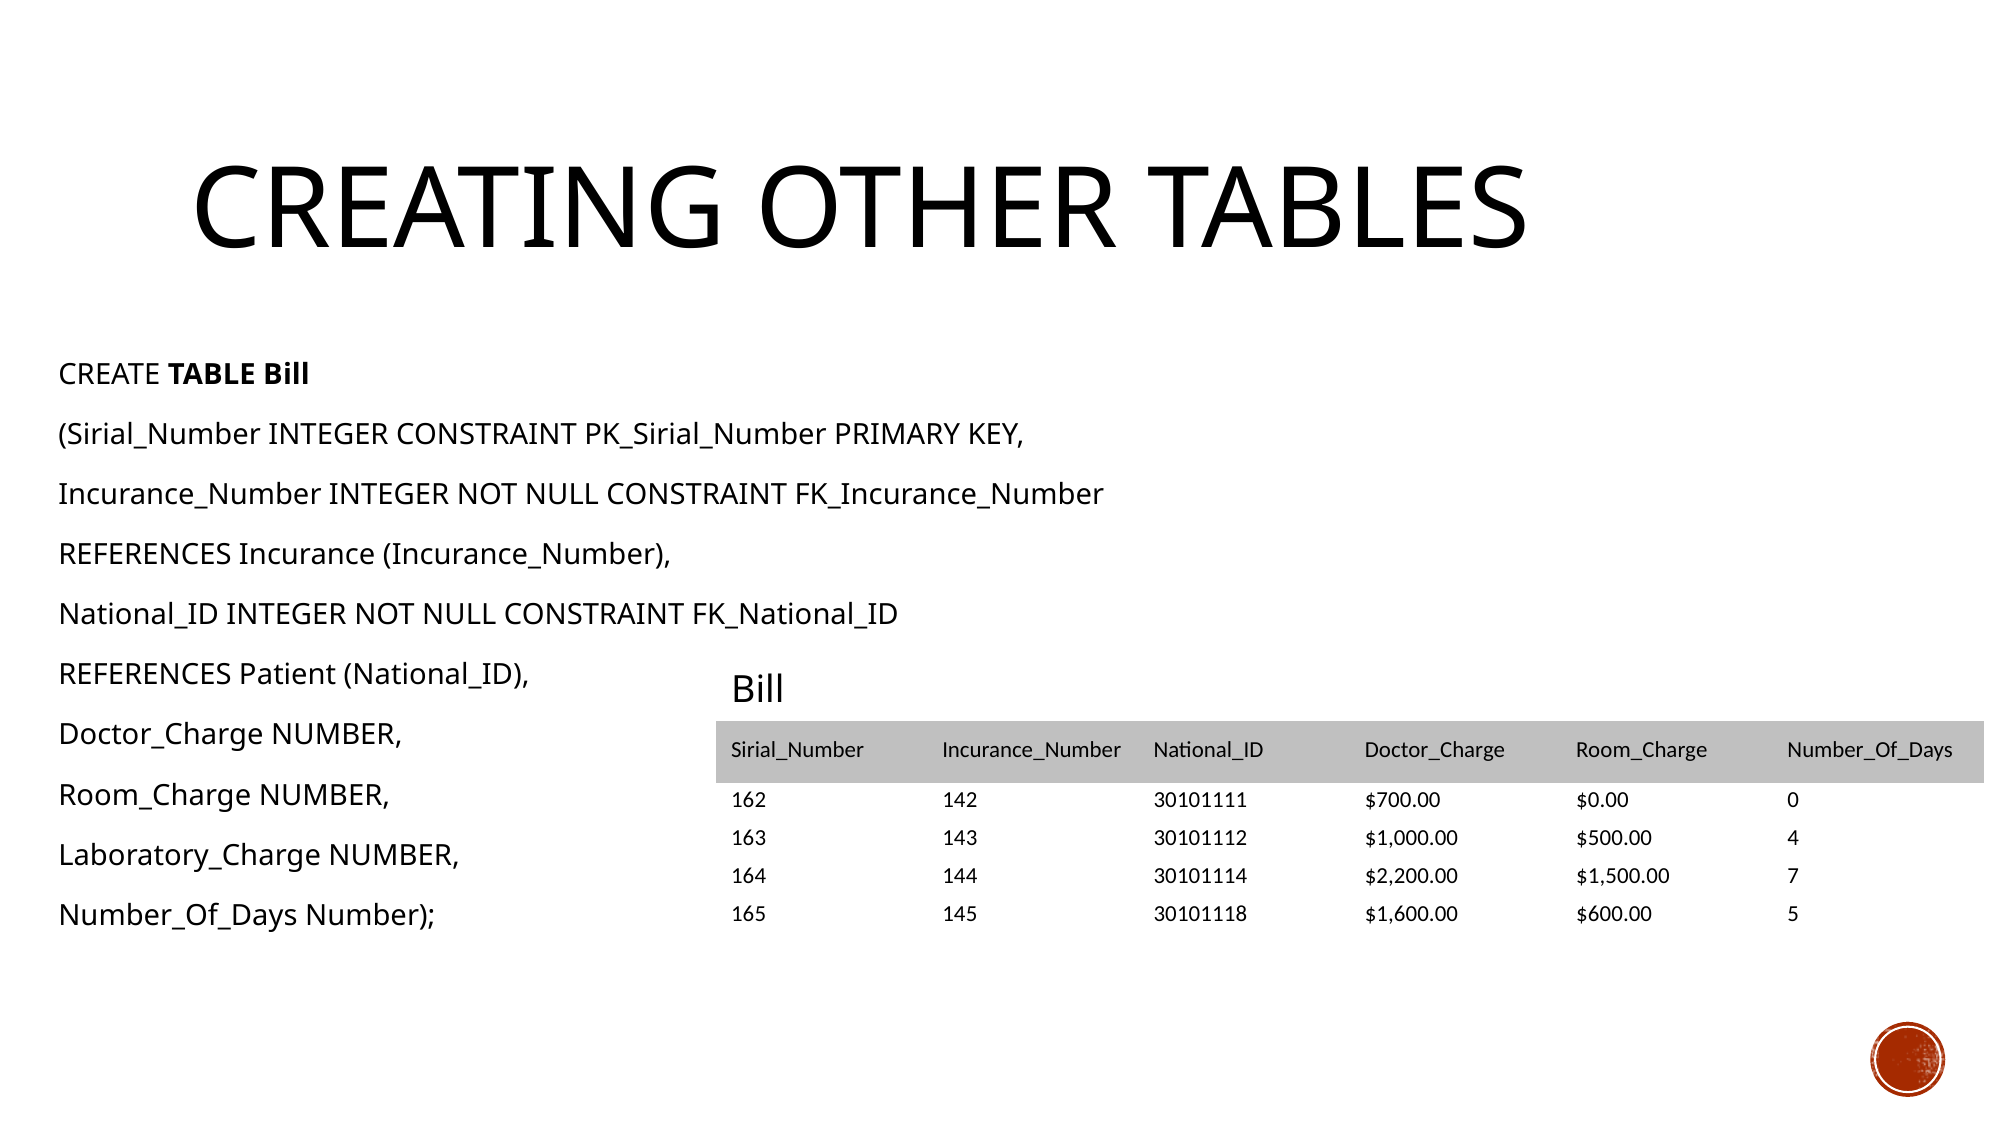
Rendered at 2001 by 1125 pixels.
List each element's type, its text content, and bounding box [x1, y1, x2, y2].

table_cell 144 [927, 859, 1139, 897]
list CREATE TABLE Bill (Sirial_Number INTEGER CONSTRAINT PK_Sirial_Number PRIMARY KEY, Incurance_Number INTEGER NOT NULL CONSTRAINT FK_Incurance_Number REFERENCES Incurance (Incurance_Number), National_ID INTEGER NOT NULL CONSTRAINT FK_National_ID REFERENCES Patient (National_ID), Doctor_Charge NUMBER, Room_Charge NUMBER, Laboratory_Charge NUMBER, Number_Of_Days Number); [43, 348, 1826, 1013]
table_cell $1,500.00 [1561, 859, 1772, 897]
table_cell $0.00 [1561, 783, 1772, 821]
table_cell $2,200.00 [1350, 859, 1561, 897]
table_cell $700.00 [1350, 783, 1561, 821]
table_cell Incurance_Number [927, 721, 1139, 783]
table_cell Number_Of_Days [1772, 721, 1984, 783]
table_cell 30101114 [1139, 859, 1350, 897]
table_cell 5 [1772, 897, 1984, 935]
table_cell 30101111 [1139, 783, 1350, 821]
table_cell 143 [927, 821, 1139, 859]
table_cell $600.00 [1561, 897, 1772, 935]
table_cell 145 [927, 897, 1139, 935]
table_cell 4 [1772, 821, 1984, 859]
table_cell $1,600.00 [1350, 897, 1561, 935]
table_cell 30101118 [1139, 897, 1350, 935]
table_cell 163 [716, 821, 927, 859]
table_cell Doctor_Charge [1350, 721, 1561, 783]
table_cell 165 [716, 897, 927, 935]
table_cell $1,000.00 [1350, 821, 1561, 859]
table_cell 30101112 [1139, 821, 1350, 859]
table_cell National_ID [1139, 721, 1350, 783]
table_cell 7 [1772, 859, 1984, 897]
table_cell $500.00 [1561, 821, 1772, 859]
table_cell 162 [716, 783, 927, 821]
table_cell Sirial_Number [716, 721, 927, 783]
table_cell Room_Charge [1561, 721, 1772, 783]
table_cell 164 [716, 859, 927, 897]
table_cell 0 [1772, 783, 1984, 821]
table_header Bill [716, 655, 1984, 721]
table_cell 142 [927, 783, 1139, 821]
title Creating Other Tables [175, 79, 1826, 344]
